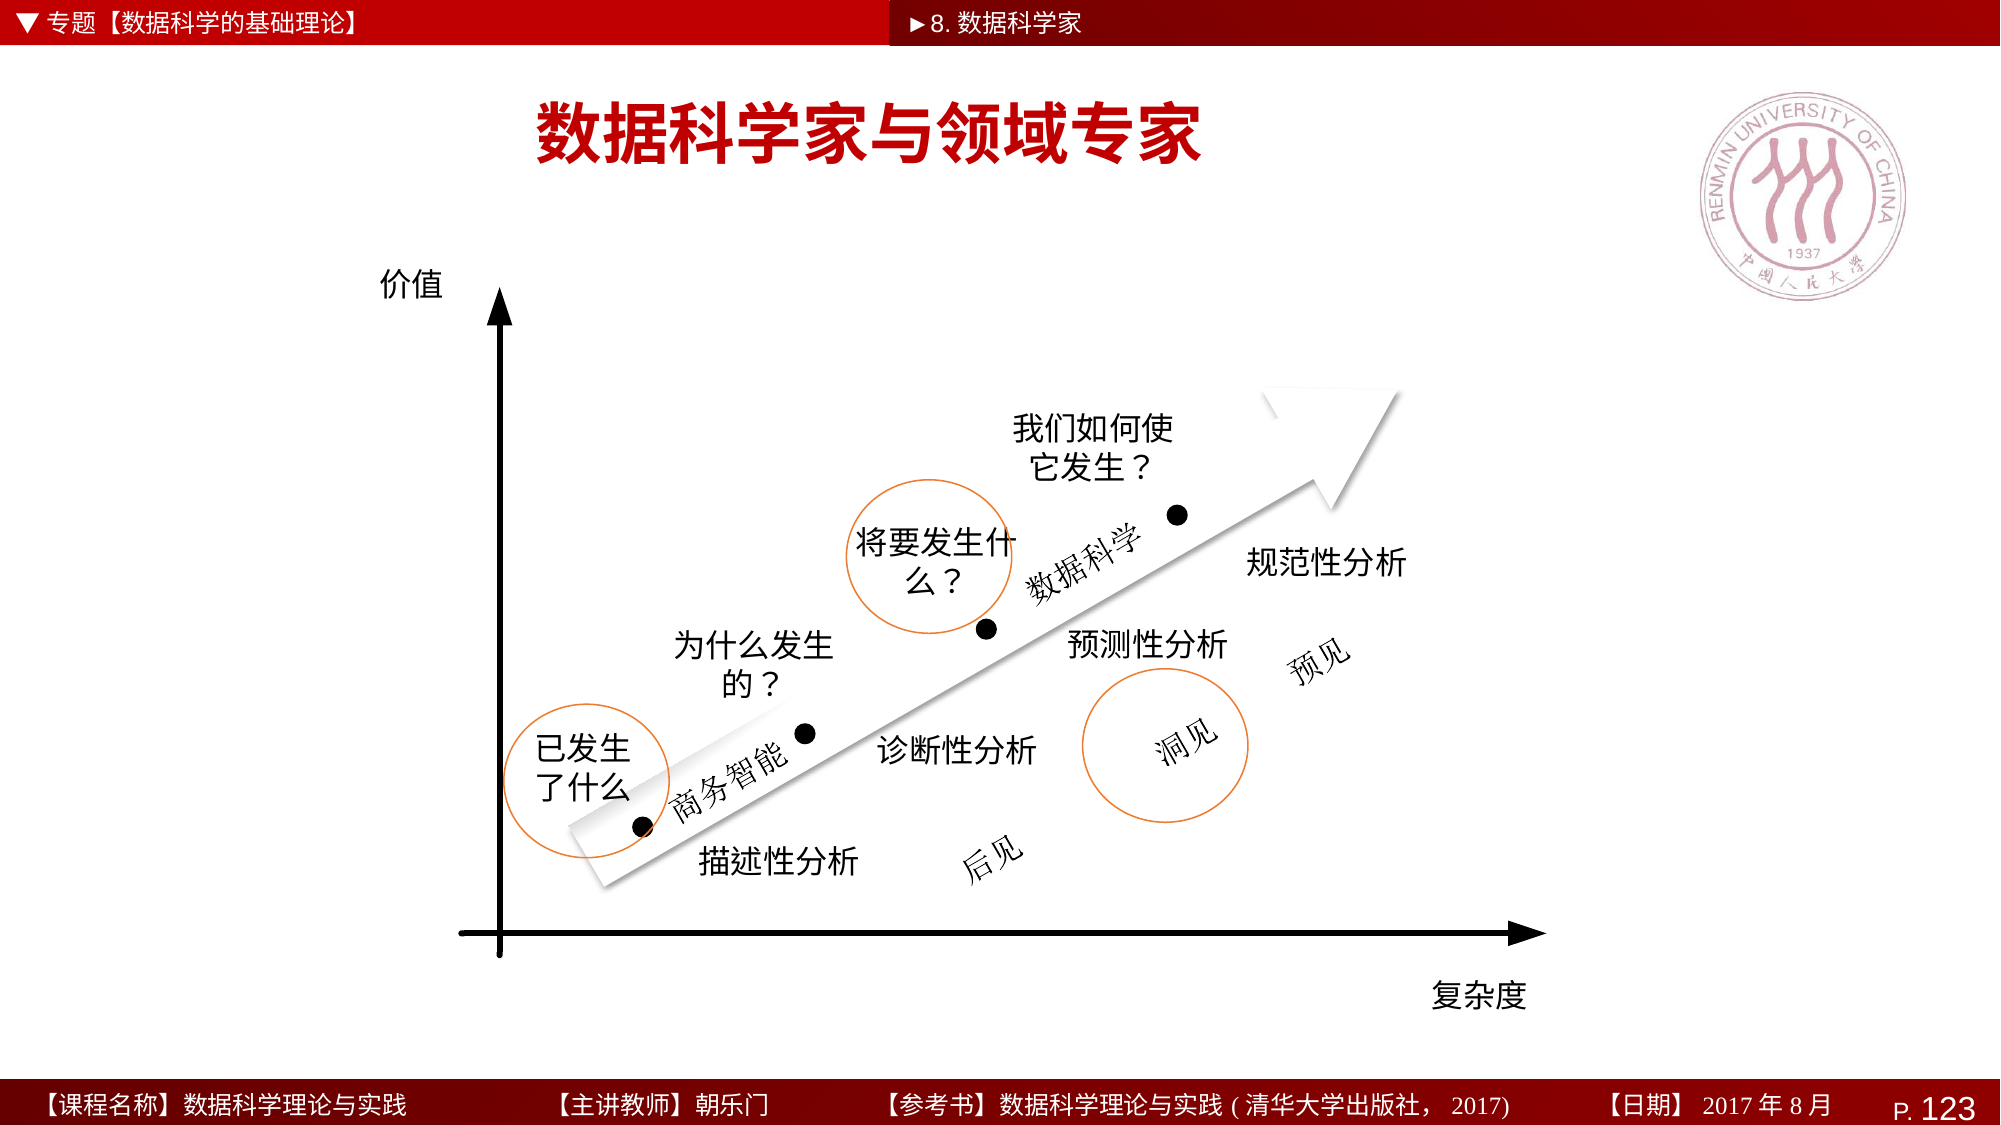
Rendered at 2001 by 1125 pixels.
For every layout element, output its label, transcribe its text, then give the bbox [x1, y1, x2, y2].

picture [338, 243, 1584, 1024]
picture [1696, 89, 1910, 304]
list ►8.数据科学家 [890, 0, 1249, 43]
title 数据科学家与领域专家 [64, 64, 1674, 200]
list ▼专题【数据科学的基础理论】 [0, 0, 725, 43]
